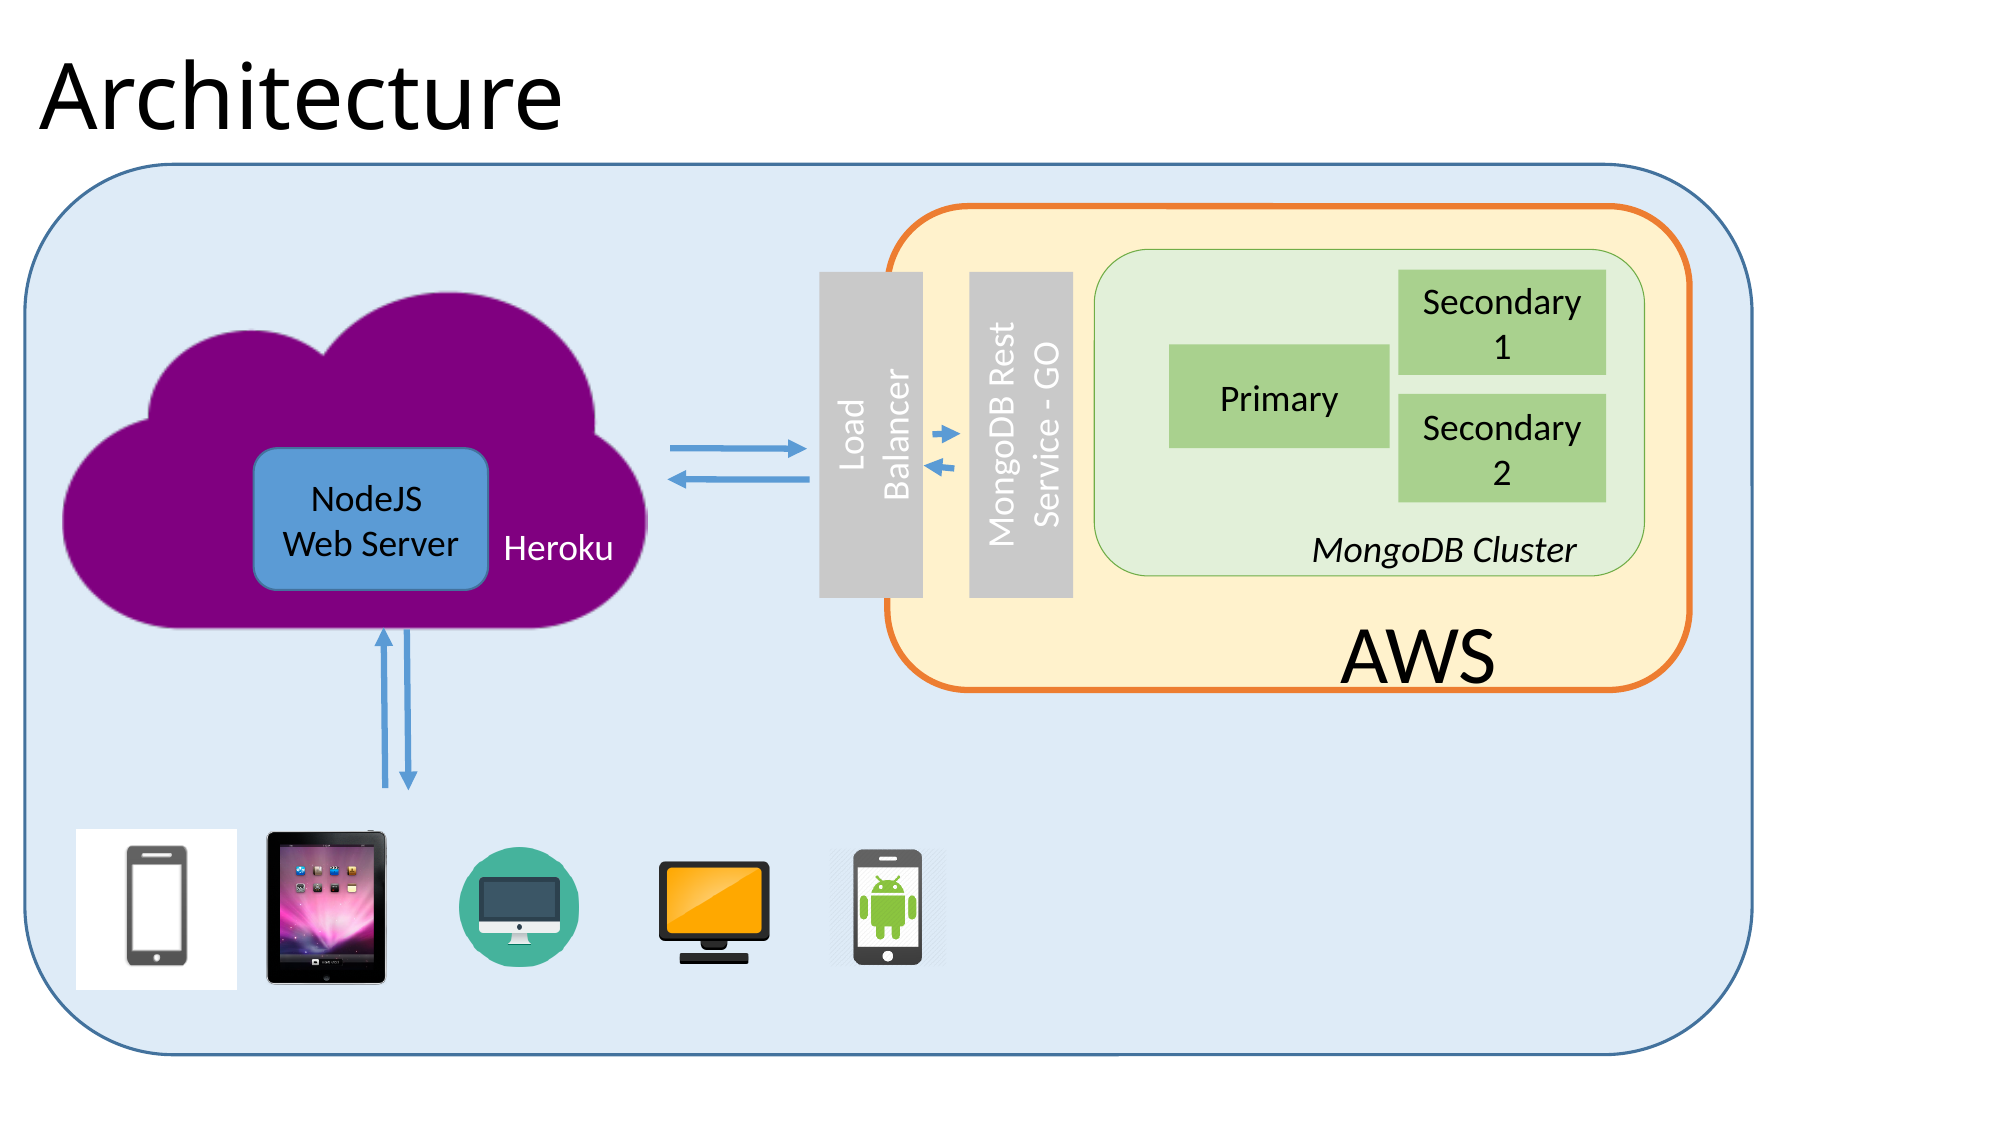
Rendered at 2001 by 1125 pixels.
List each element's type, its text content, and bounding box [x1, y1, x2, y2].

picture [648, 847, 780, 979]
text_box [23, 209, 1754, 1056]
text_box Secondary 1 [1397, 269, 1607, 376]
text_box MongoDB Rest Service - GO [968, 271, 1074, 599]
picture [76, 829, 237, 990]
picture [62, 193, 648, 729]
text_box MongoDB Cluster [1093, 248, 1646, 577]
picture [459, 847, 579, 967]
text_box Secondary 2 [1397, 393, 1607, 504]
text_box Primary [1168, 343, 1391, 449]
picture [253, 829, 409, 985]
text_box AWS [886, 209, 1691, 692]
title Architecture [24, 0, 1750, 209]
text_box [923, 465, 955, 469]
text_box Load Balancer [818, 271, 924, 599]
picture [827, 847, 947, 967]
